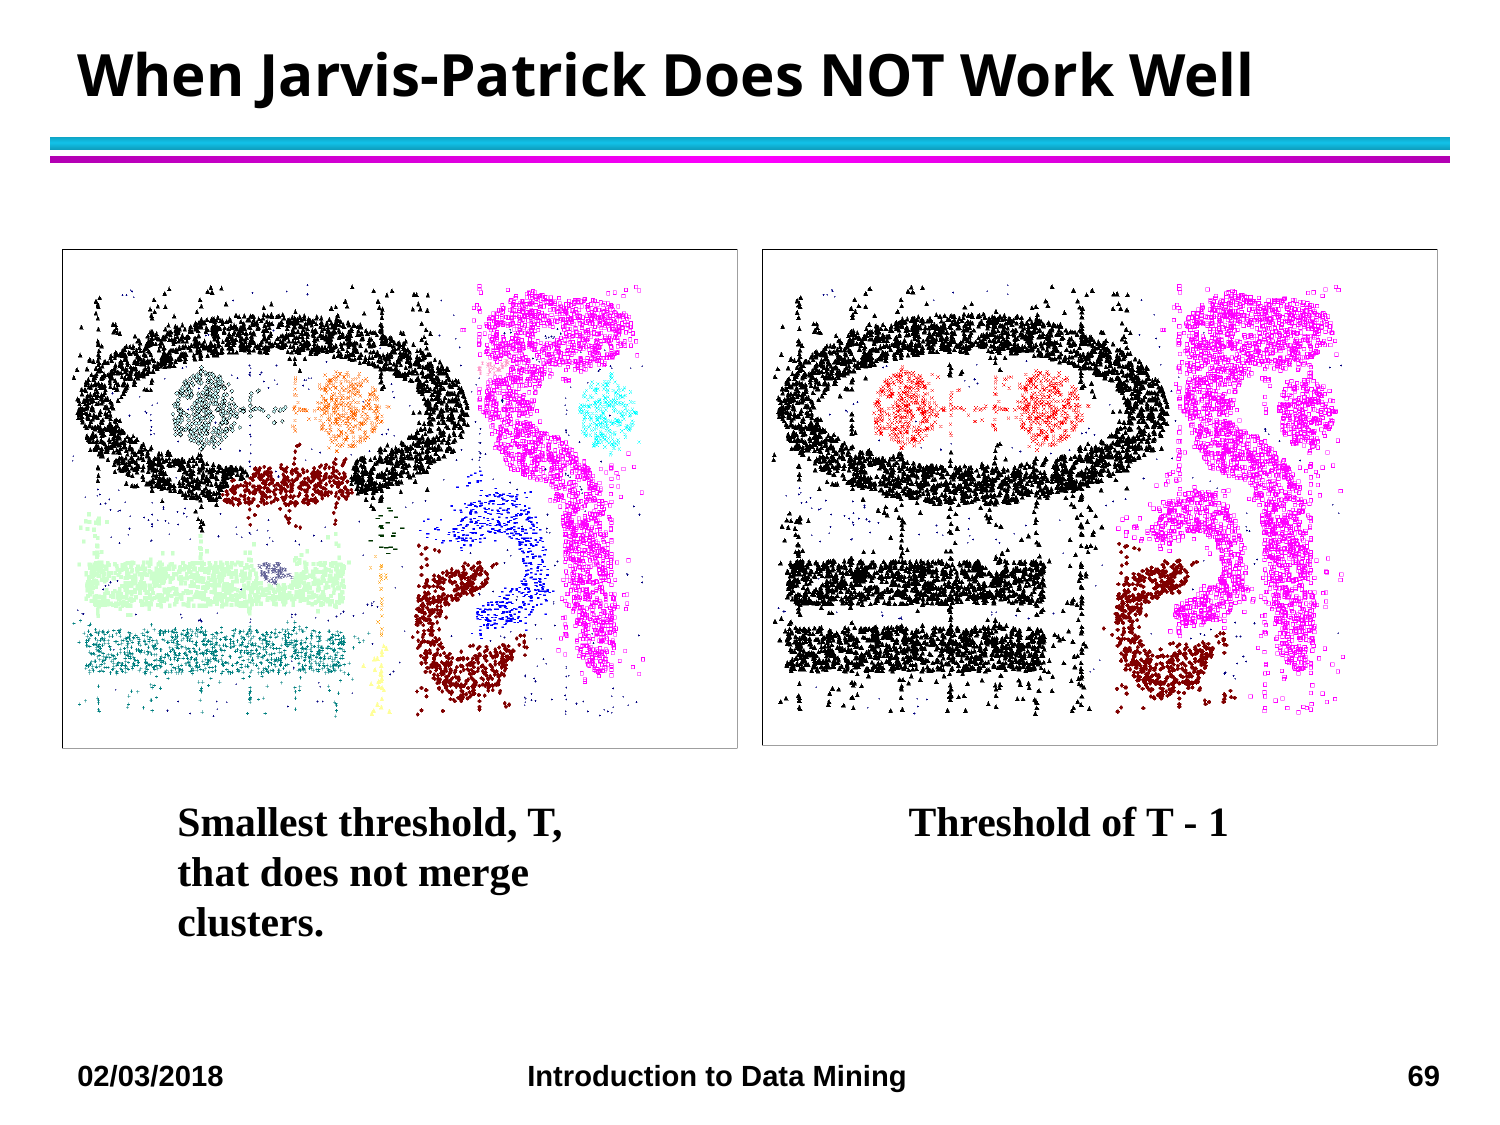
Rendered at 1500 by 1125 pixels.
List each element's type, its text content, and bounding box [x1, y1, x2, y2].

text_box Threshold of T - 1 [893, 787, 1275, 975]
picture [62, 249, 738, 749]
picture [762, 249, 1438, 746]
text_box Smallest threshold, T, that does not merge clusters. [162, 787, 619, 975]
title When Jarvis-Patrick Does NOT Work Well [62, 24, 1421, 116]
